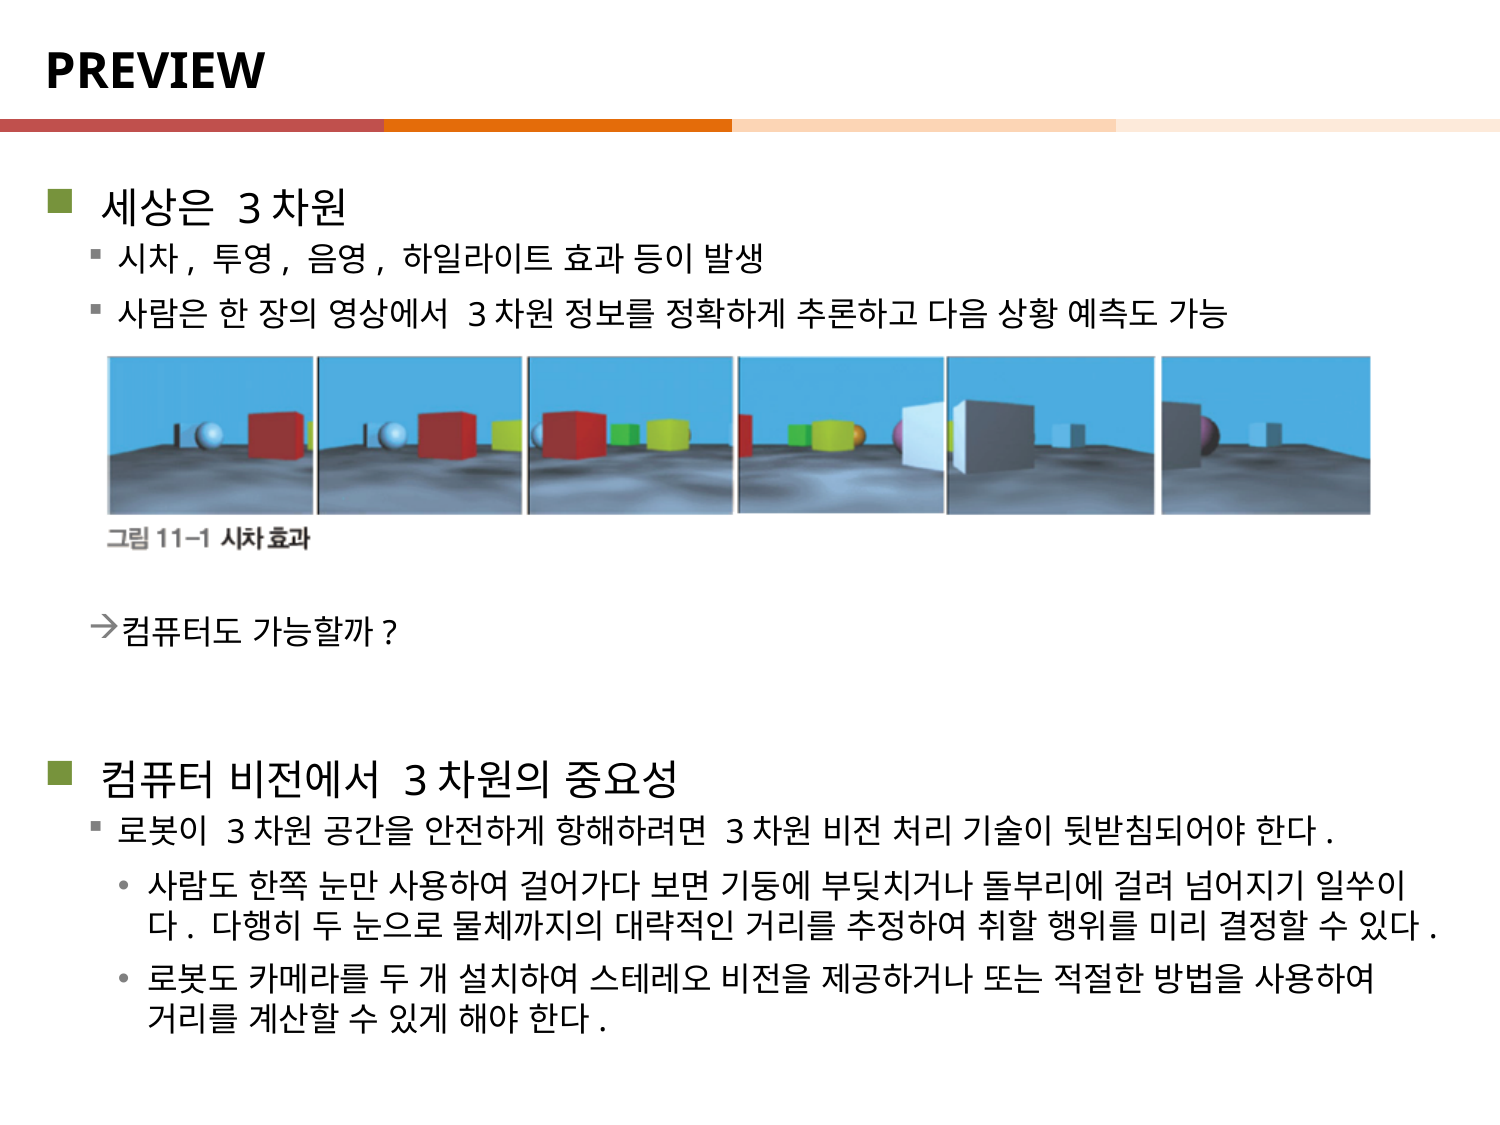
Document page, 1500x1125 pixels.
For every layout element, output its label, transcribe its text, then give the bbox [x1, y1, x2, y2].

picture [100, 349, 1381, 558]
title PREVIEW [29, 23, 1270, 114]
list 세상은 3차원 시차, 투영, 음영, 하일라이트 효과 등이 발생 사람은 한 장의 영상에서 3차원 정보를 정확하게 추론하고 다음 상황 예측도 가능 컴퓨터도 가능할까? 컴퓨터 비전에서 3차원의 중요성 로봇이 3차원 공간을 안전하게 항해하려면 3차원 비전 처리 기술이 뒷받침되어야 한다. 사람도 한쪽 눈만 사용하여 걸어가다 보면 기둥에 부딪치거나 돌부리에 걸려 넘어지기 일쑤이다. 다행히 두 눈으로 물체까지의 대략적인 거리를 추정하여 취할 행위를 미리 결정할 수 있다. 로봇도 카메라를 두 개 설치하여 스테레오 비전을 제공하거나 또는 적절한 방법을 사용하여 거리를 계산할 수 있게 해야 한다. [29, 148, 1471, 1083]
